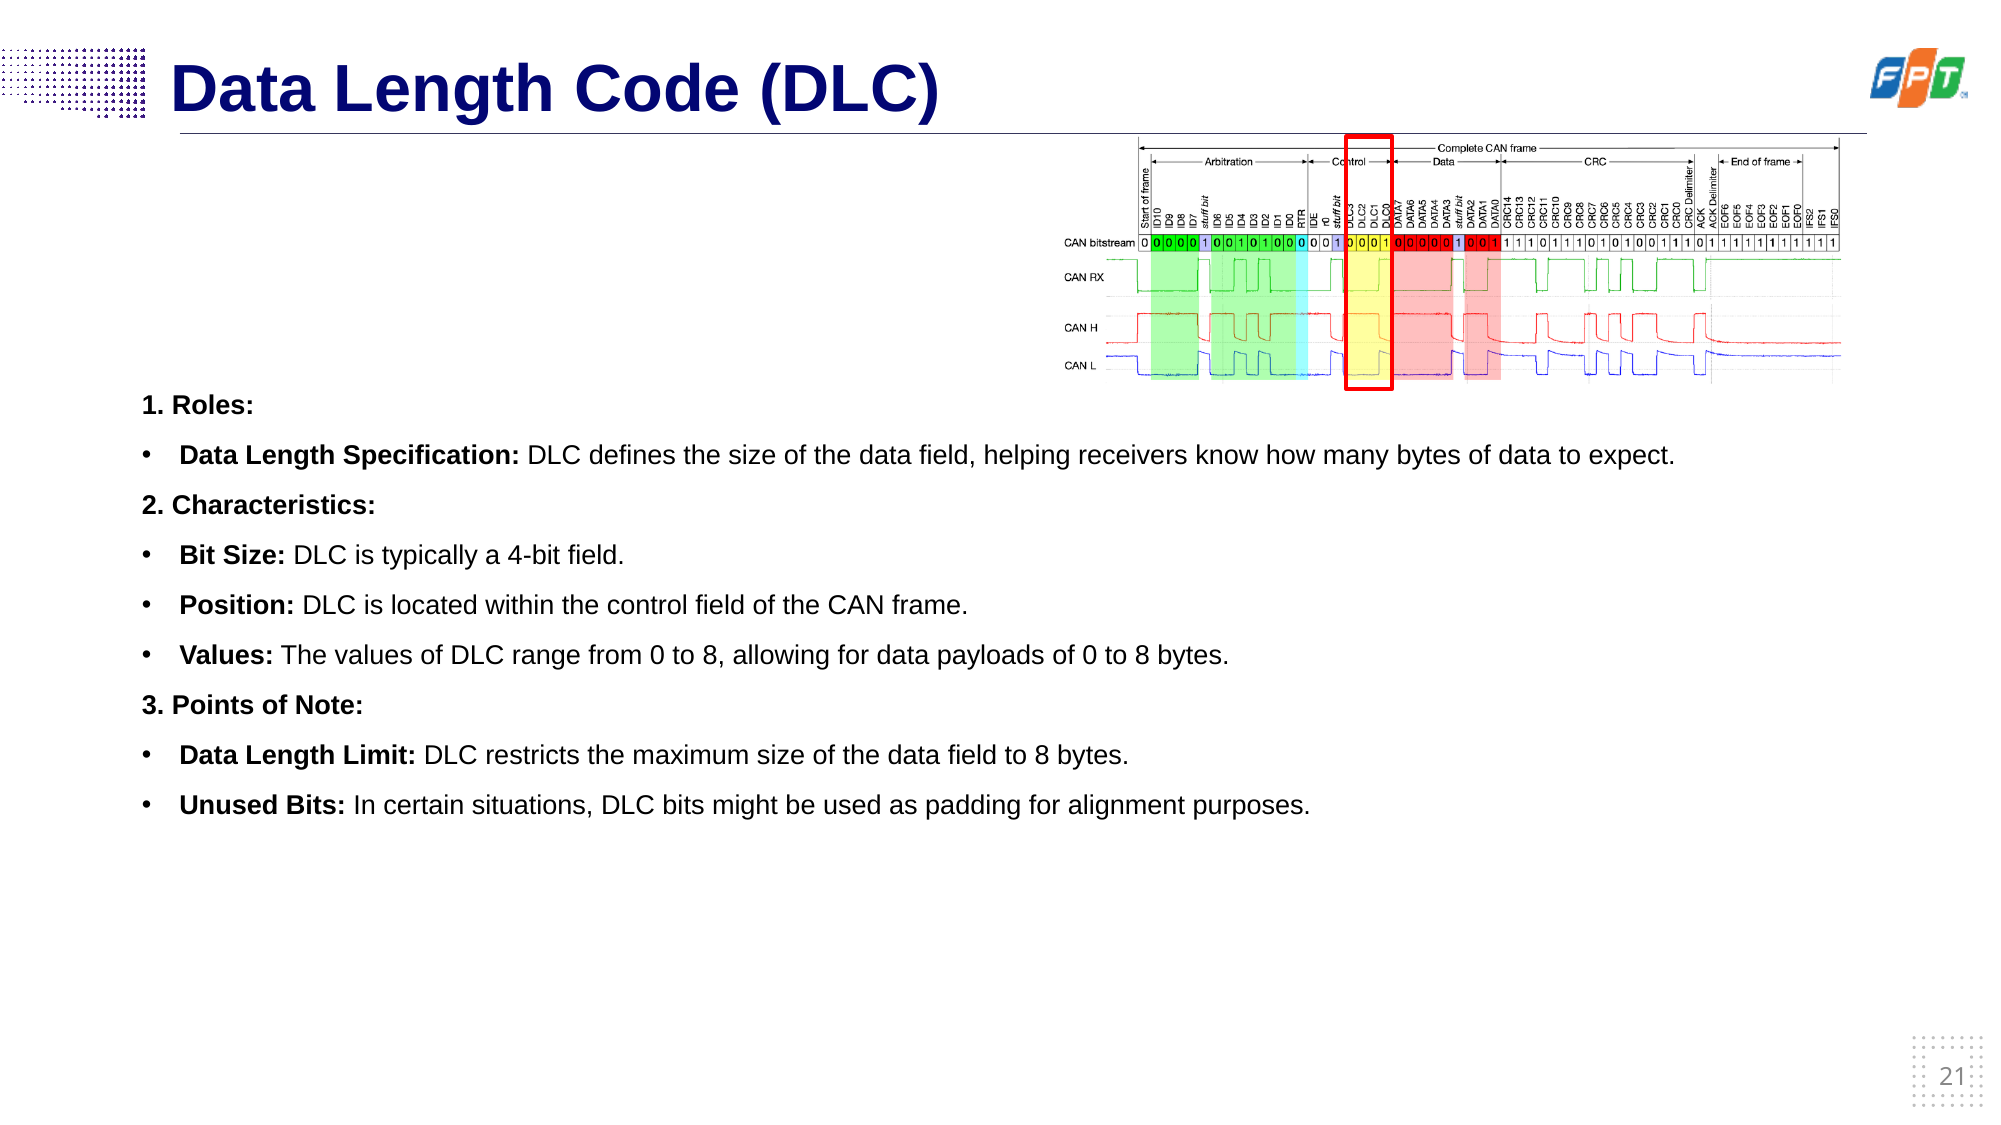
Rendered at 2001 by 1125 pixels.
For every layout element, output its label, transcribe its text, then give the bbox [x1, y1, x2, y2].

title Data Length Code (DLC) [155, 45, 1872, 136]
slide_number ‹#› [1898, 1047, 1983, 1108]
picture [1872, 48, 1968, 111]
picture [1061, 136, 1844, 385]
text_box 1. Roles: Data Length Specification: DLC defines the size of the data field, helping receivers know how many bytes of data to expect. 2. Characteristics: Bit Size: DLC is typically a 4-bit field. Position: DLC is located within the control field of the CAN frame. Values: The values of DLC range from 0 to 8, allowing for data payloads of 0 to 8 bytes. 3. Points of Note: Data Length Limit: DLC restricts the maximum size of the data field to 8 bytes. Unused Bits: In certain situations, DLC bits might be used as padding for alignment purposes. [126, 383, 1843, 994]
